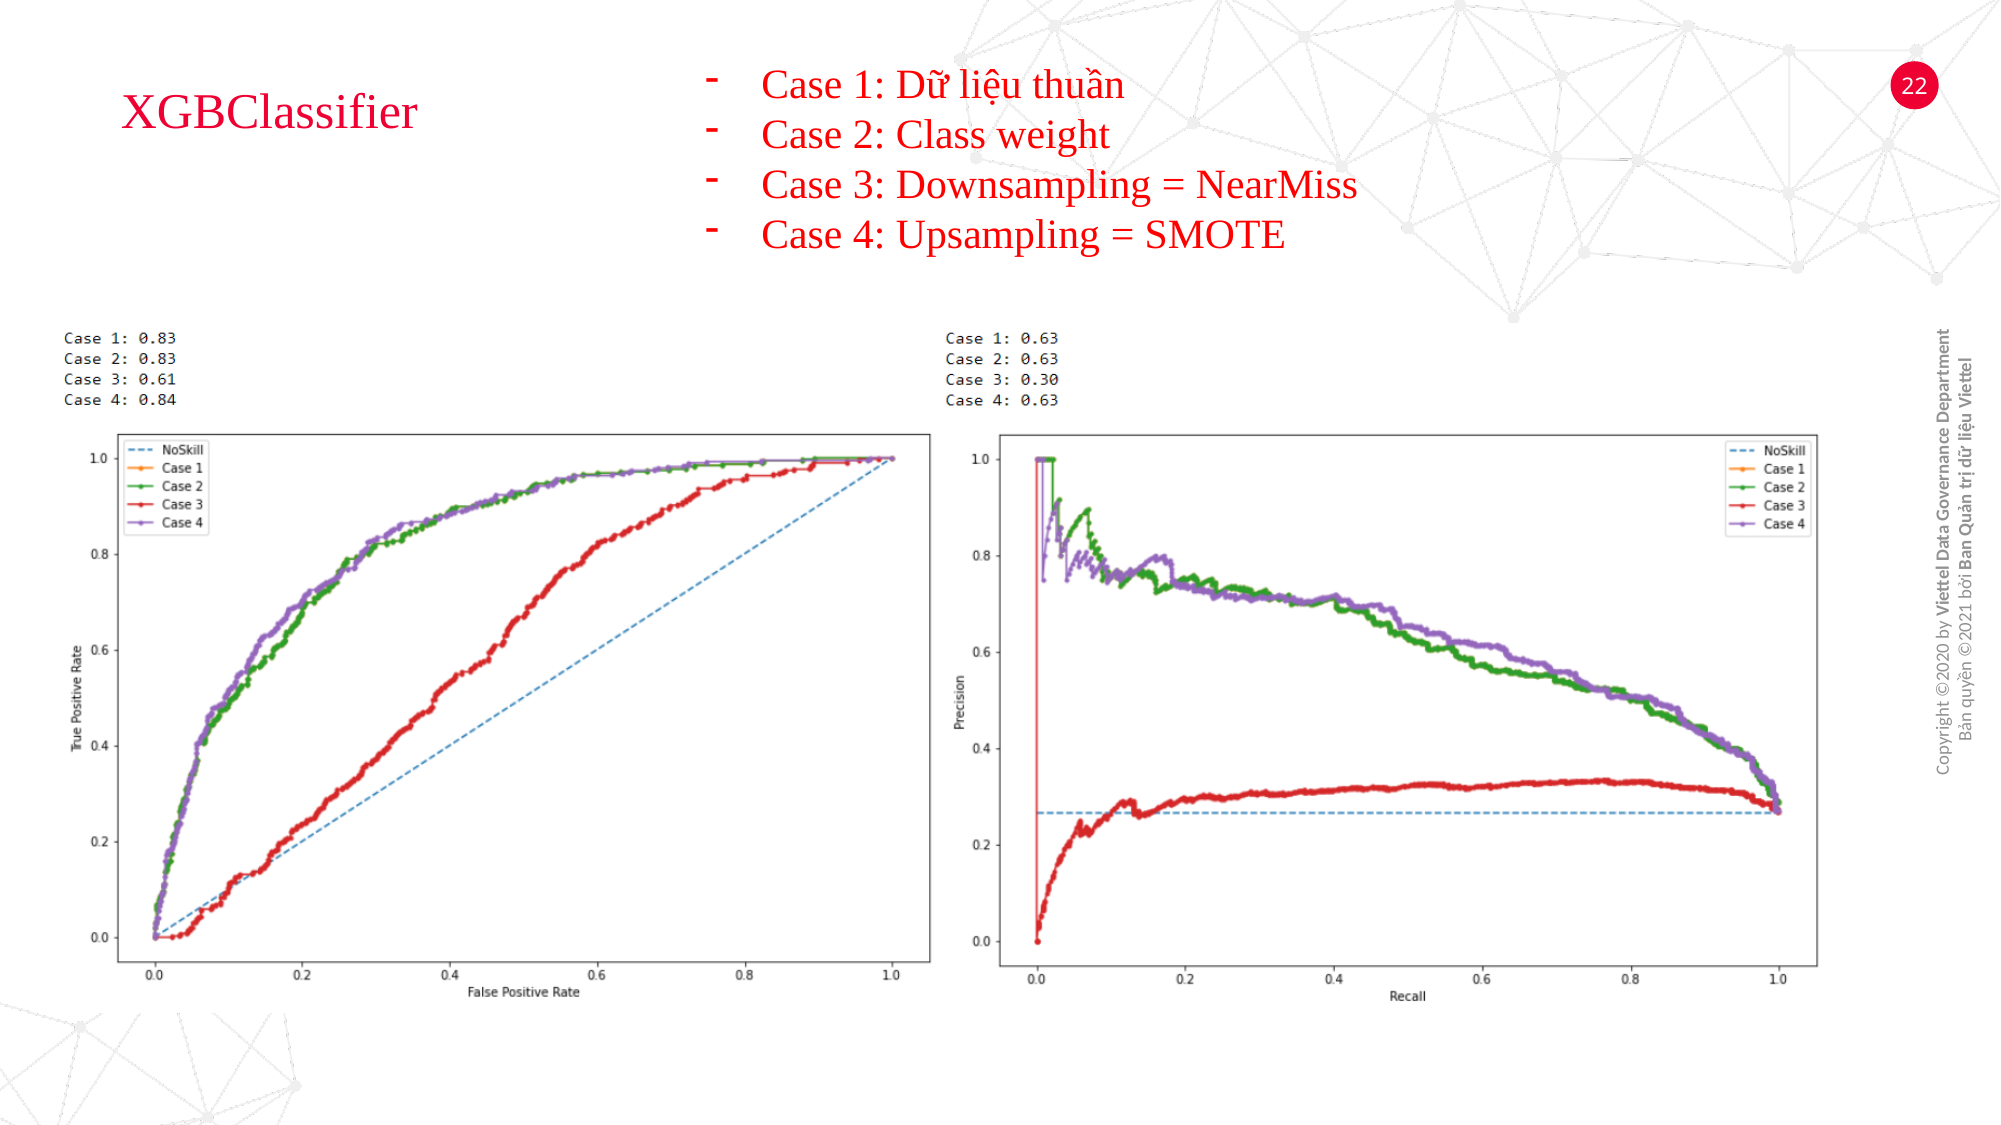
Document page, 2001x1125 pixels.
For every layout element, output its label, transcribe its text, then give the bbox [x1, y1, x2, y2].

text_box XGBClassifier [106, 70, 574, 146]
text_box Case 1: Dữ liệu thuần Case 2: Class weight Case 3: Downsampling = NearMiss Case 4: Upsampling = SMOTE [690, 49, 1442, 265]
picture [0, 0, 2000, 1125]
